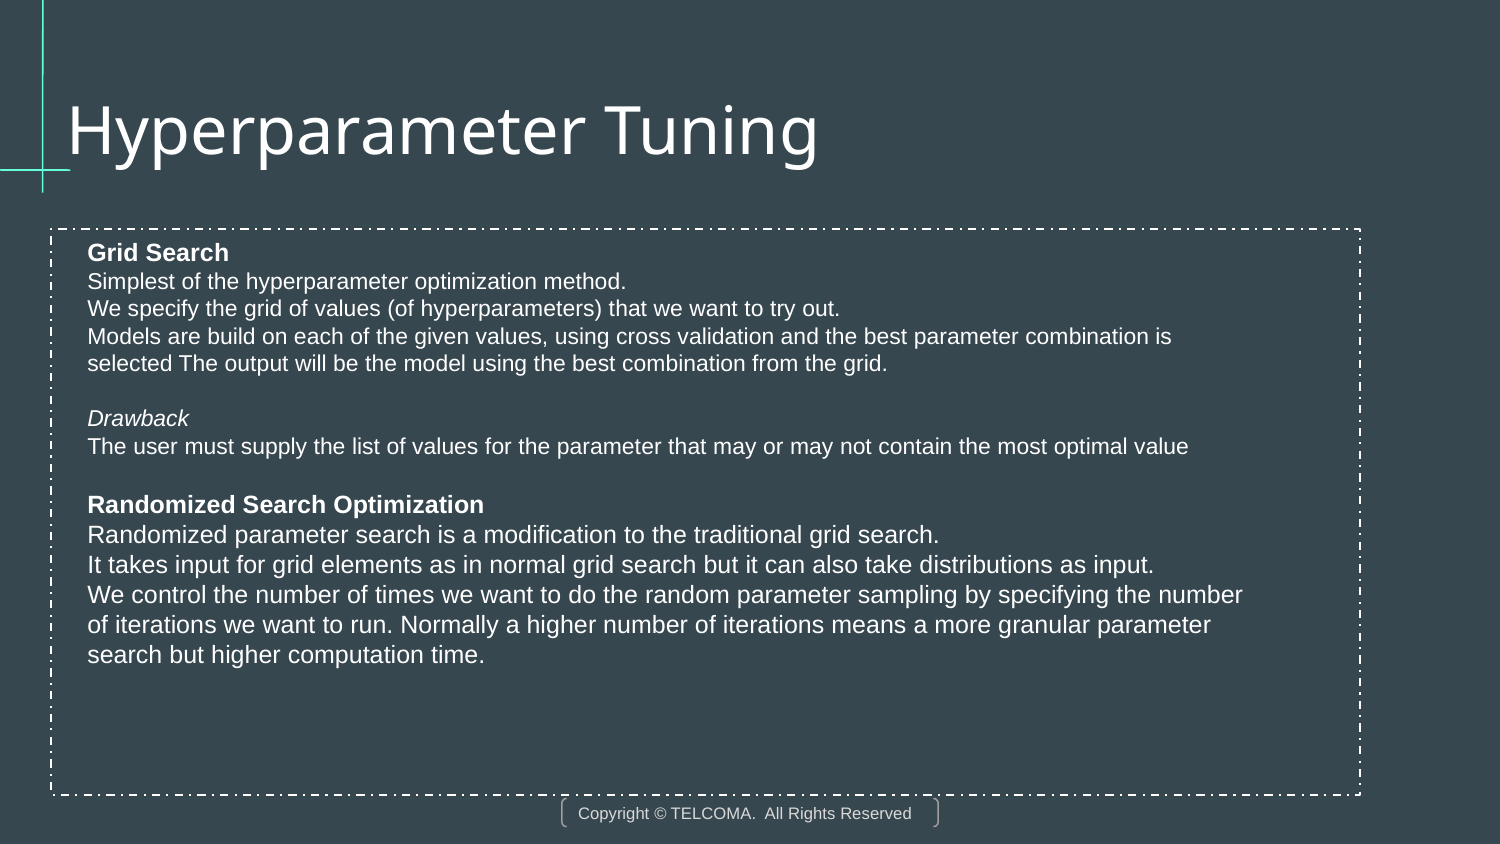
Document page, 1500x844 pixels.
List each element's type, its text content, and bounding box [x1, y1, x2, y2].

text_box [49, 227, 1362, 797]
title Hyperparameter Tuning [51, 72, 1449, 167]
